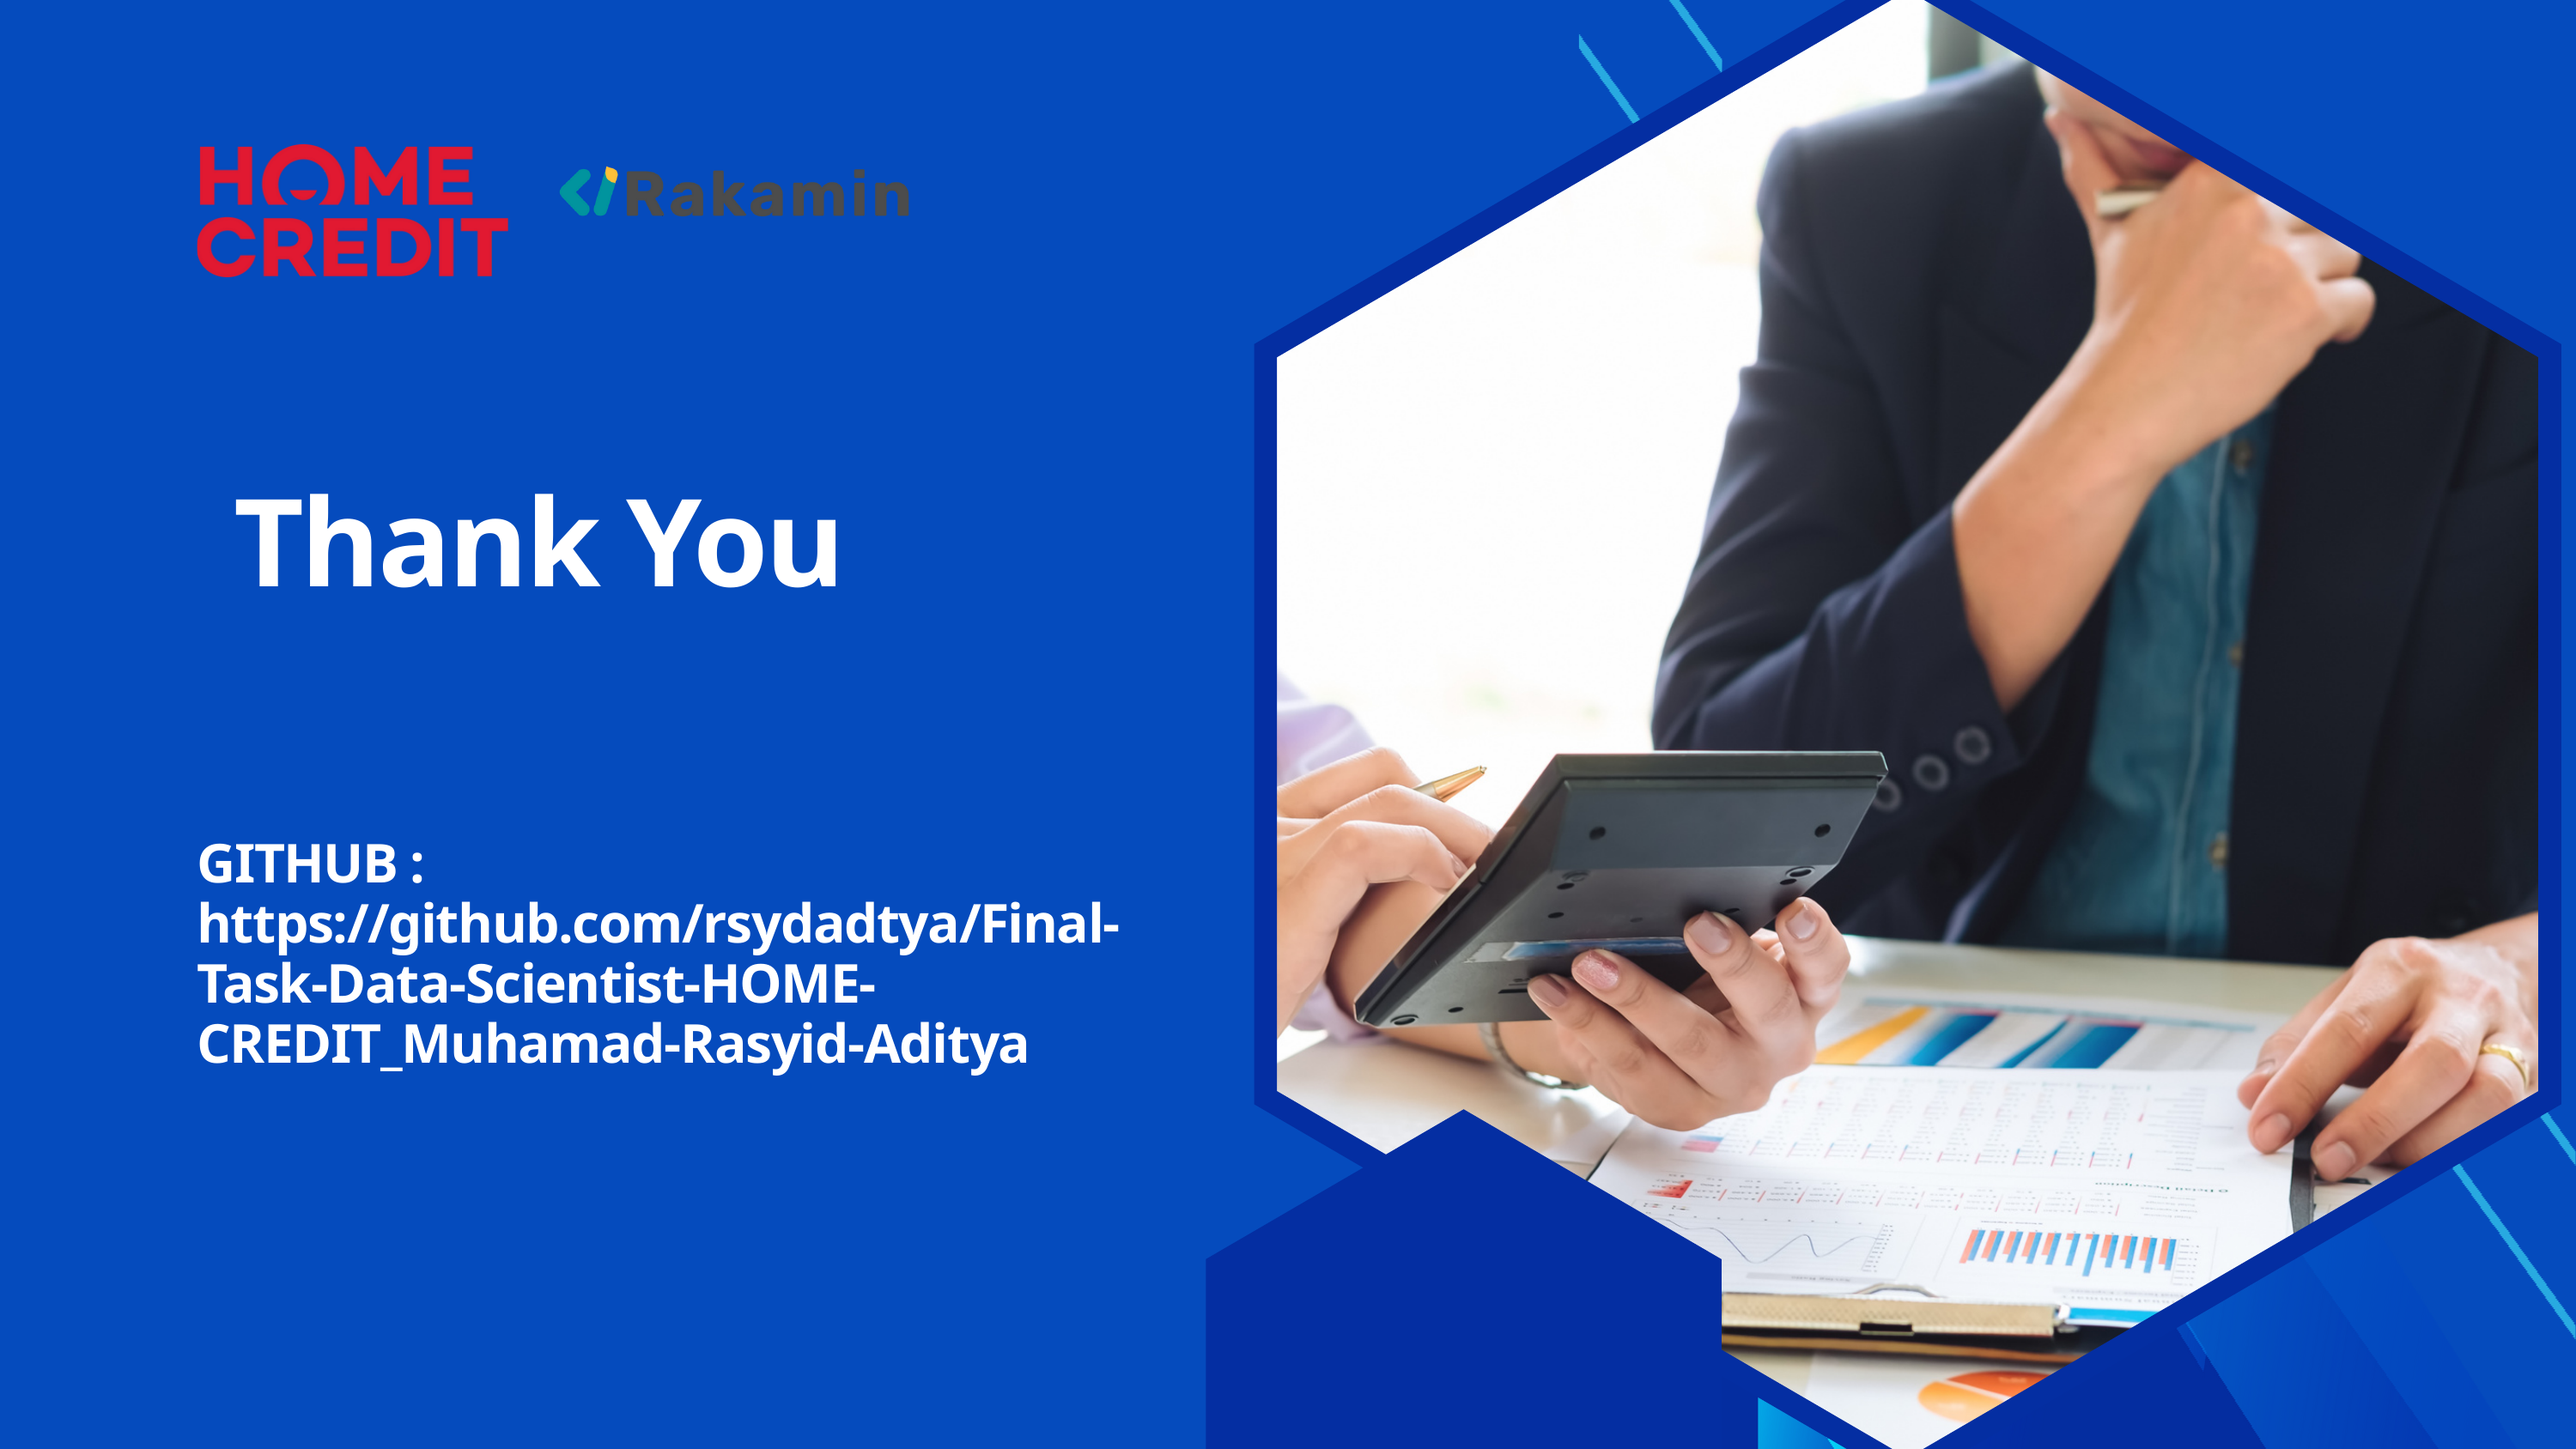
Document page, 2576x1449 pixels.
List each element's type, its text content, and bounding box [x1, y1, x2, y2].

text_box [508, 144, 954, 268]
text_box Thank You [234, 475, 1229, 611]
text_box GITHUB : https://github.com/rsydadtya/Final-Task-Data-Scientist-HOME-CREDIT_Muhamad-Rasyid-Aditya [197, 833, 1192, 1074]
text_box [2554, 0, 2576, 1449]
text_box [1206, 1108, 1722, 1449]
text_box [1265, 0, 2550, 1449]
text_box [197, 144, 508, 277]
